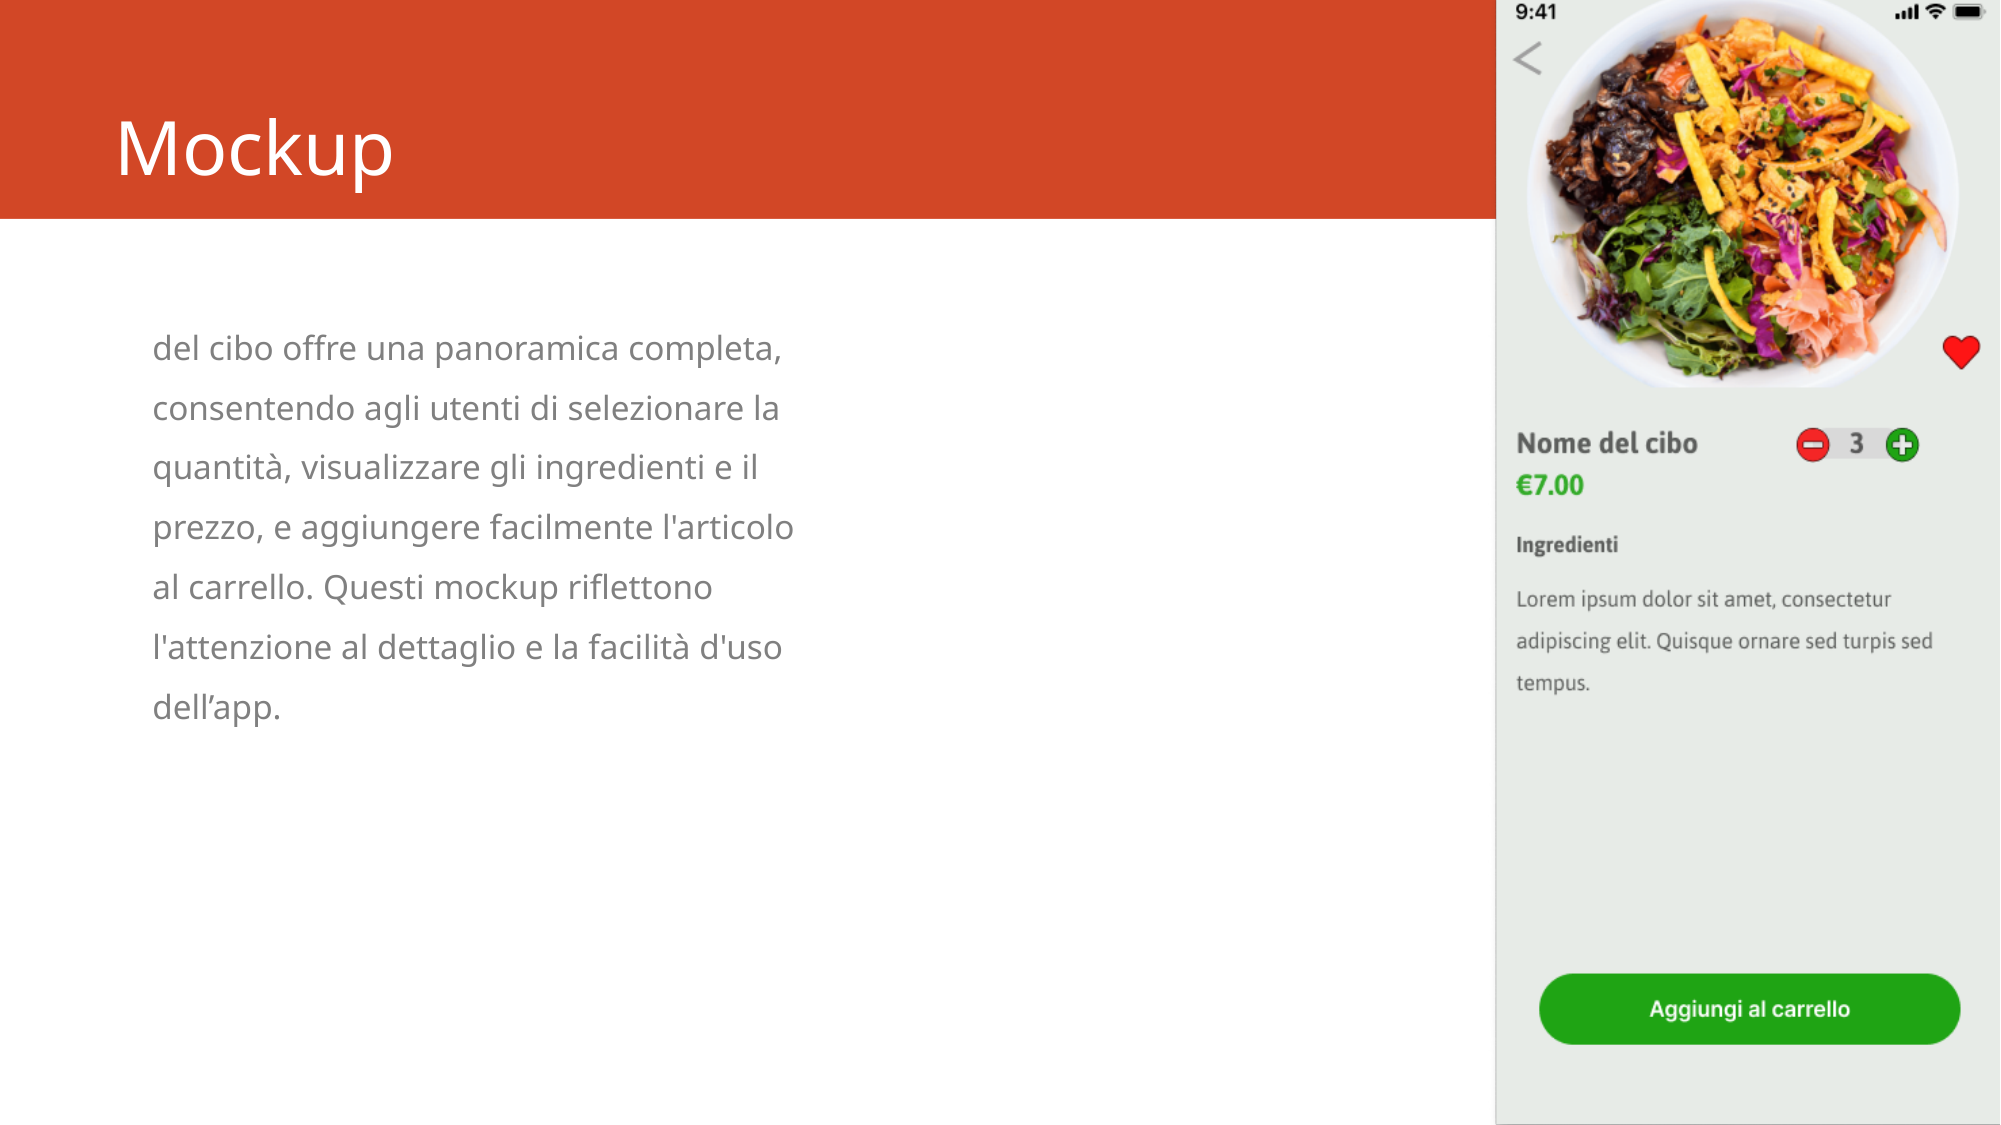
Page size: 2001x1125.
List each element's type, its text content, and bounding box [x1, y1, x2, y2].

title Mockup [99, 0, 1488, 199]
list del cibo offre una panoramica completa, consentendo agli utenti di selezionare la quantità, visualizzare gli ingredienti e il prezzo, e aggiungere facilmente l'articolo al carrello. Questi mockup riflettono l'attenzione al dettaglio e la facilità d'uso dell’app. [137, 299, 822, 1014]
picture [1488, 0, 2000, 1125]
